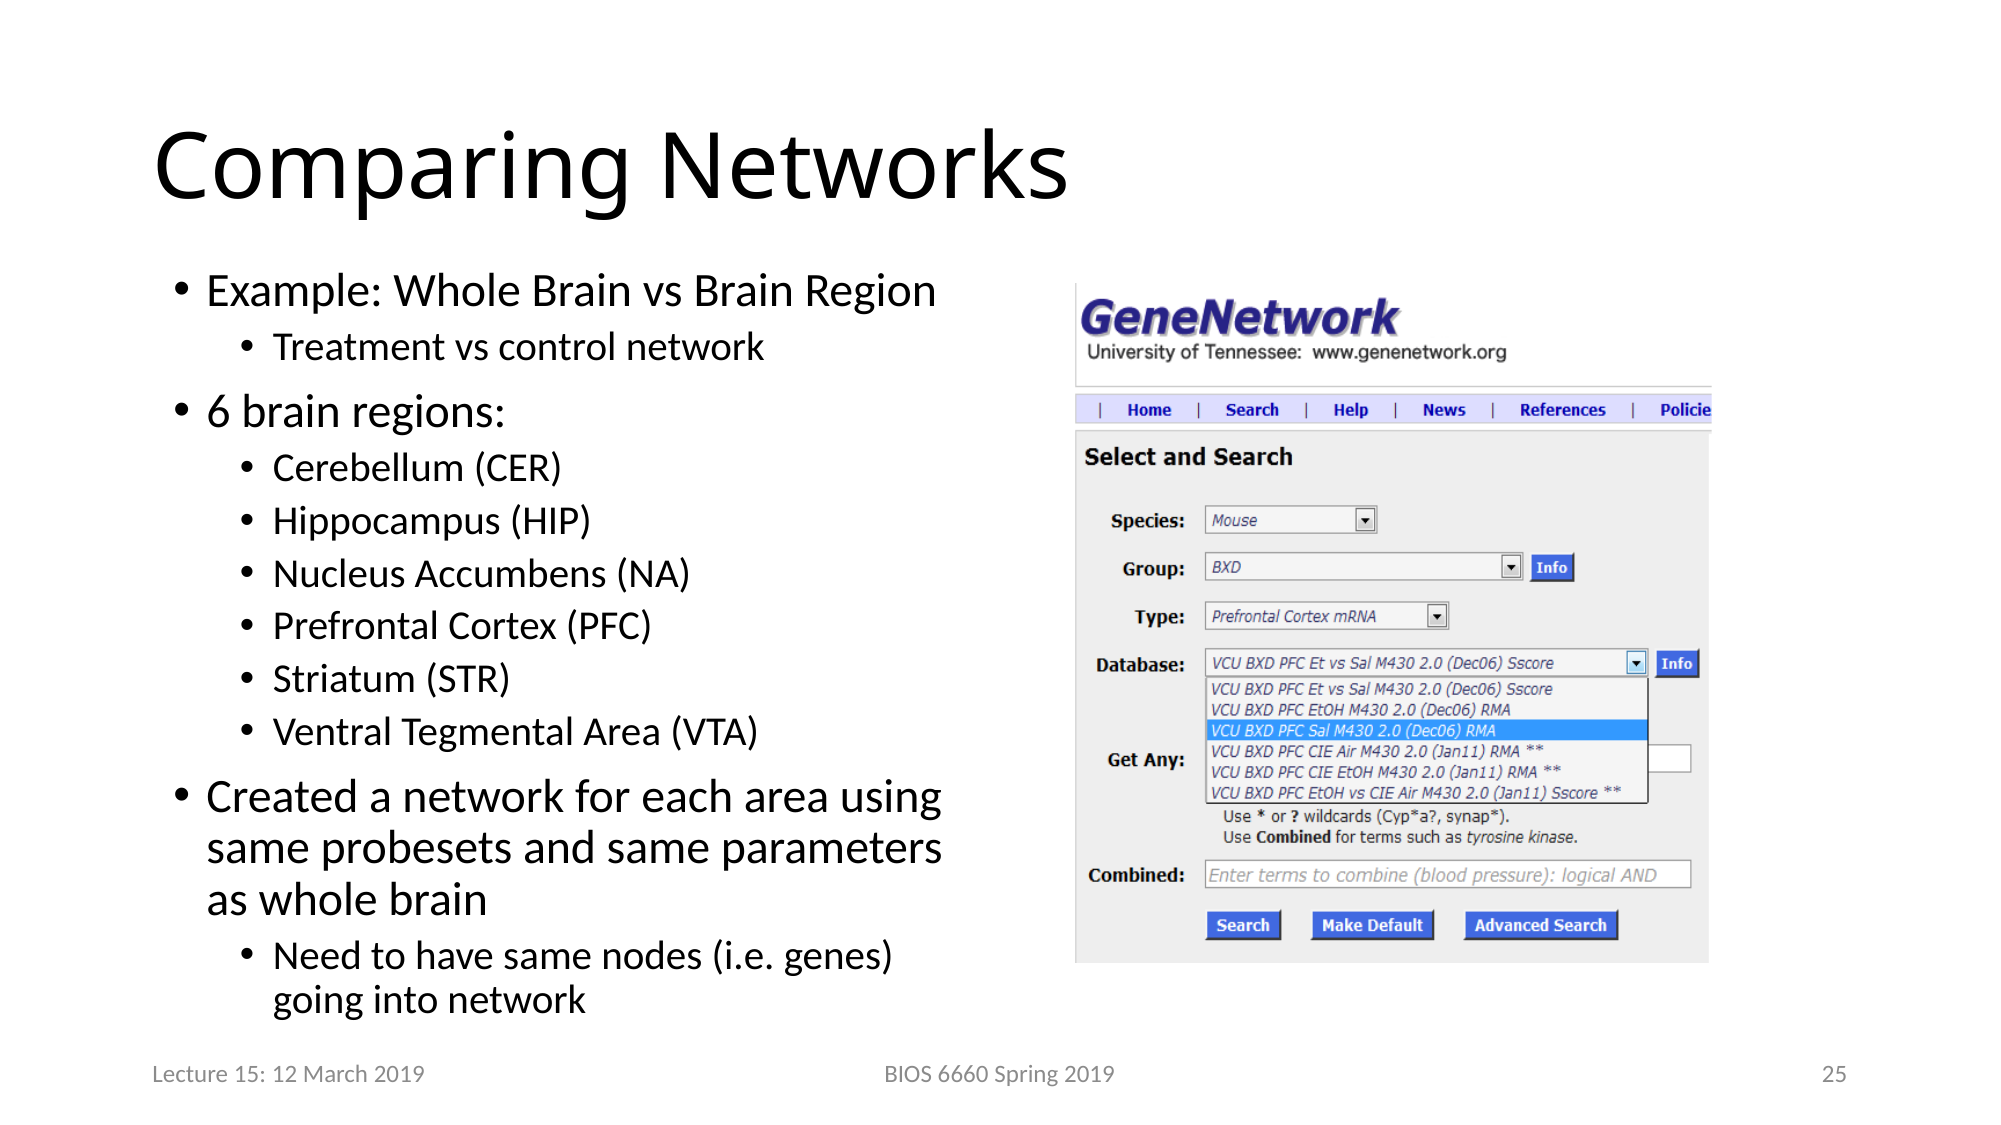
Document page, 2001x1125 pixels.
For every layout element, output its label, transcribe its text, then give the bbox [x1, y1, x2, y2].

picture [1074, 283, 1712, 963]
footer BIOS 6660 Spring 2019 [662, 1042, 1338, 1103]
slide_number 25 [1412, 1042, 1863, 1103]
title Comparing Networks [137, 59, 1863, 278]
list Example: Whole Brain vs Brain Region Treatment vs control network 6 brain regions: Cerebellum (CER) Hippocampus (HIP) Nucleus Accumbens (NA) Prefrontal Cortex (PFC) Striatum (STR) Ventral Tegmental Area (VTA) Created a network for each area using same probesets and same parameters as whole brain Need to have same nodes (i.e. genes) going into network [158, 257, 979, 1042]
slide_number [137, 1042, 588, 1103]
